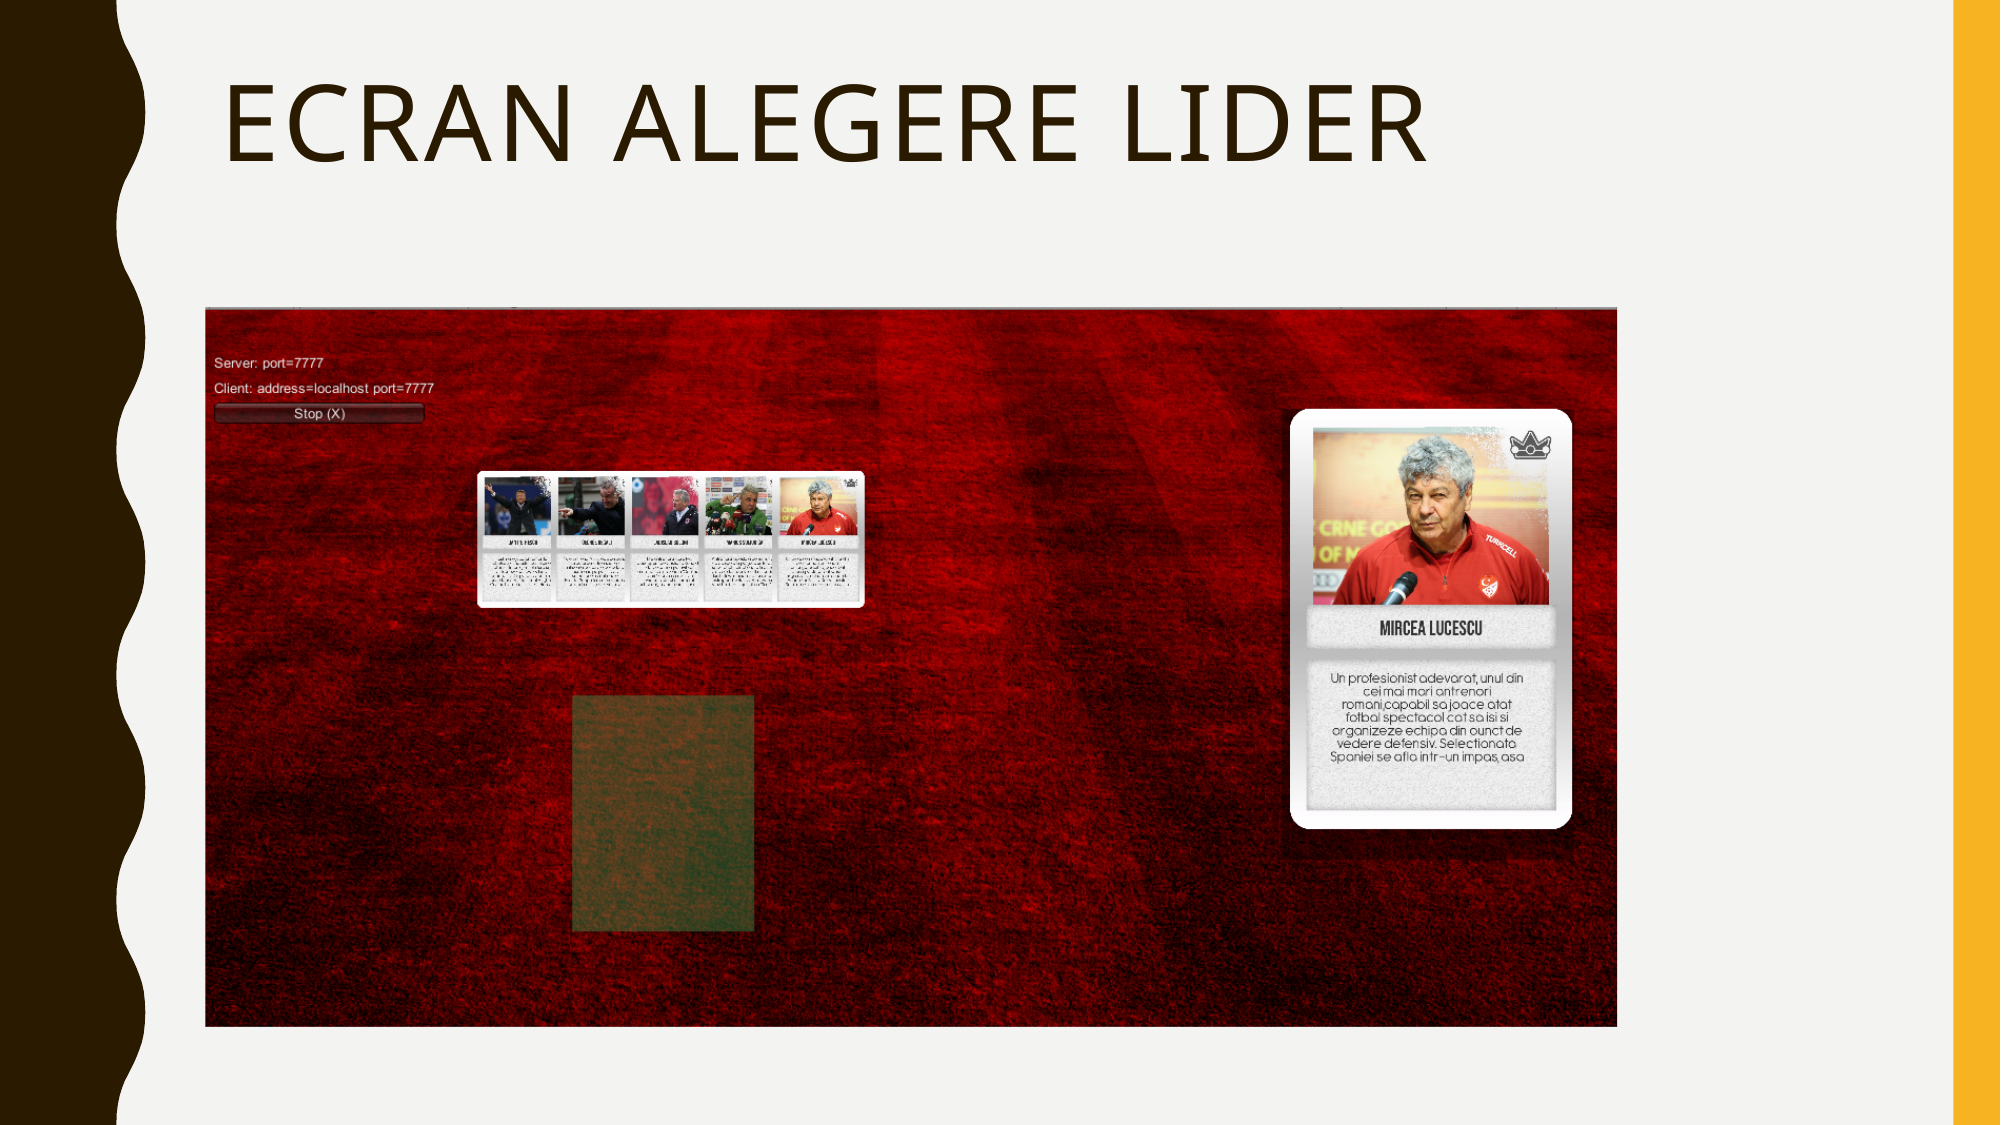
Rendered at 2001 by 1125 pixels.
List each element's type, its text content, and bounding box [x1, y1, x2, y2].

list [205, 307, 1618, 1027]
title Ecran Alegere Lider [205, 62, 1875, 308]
